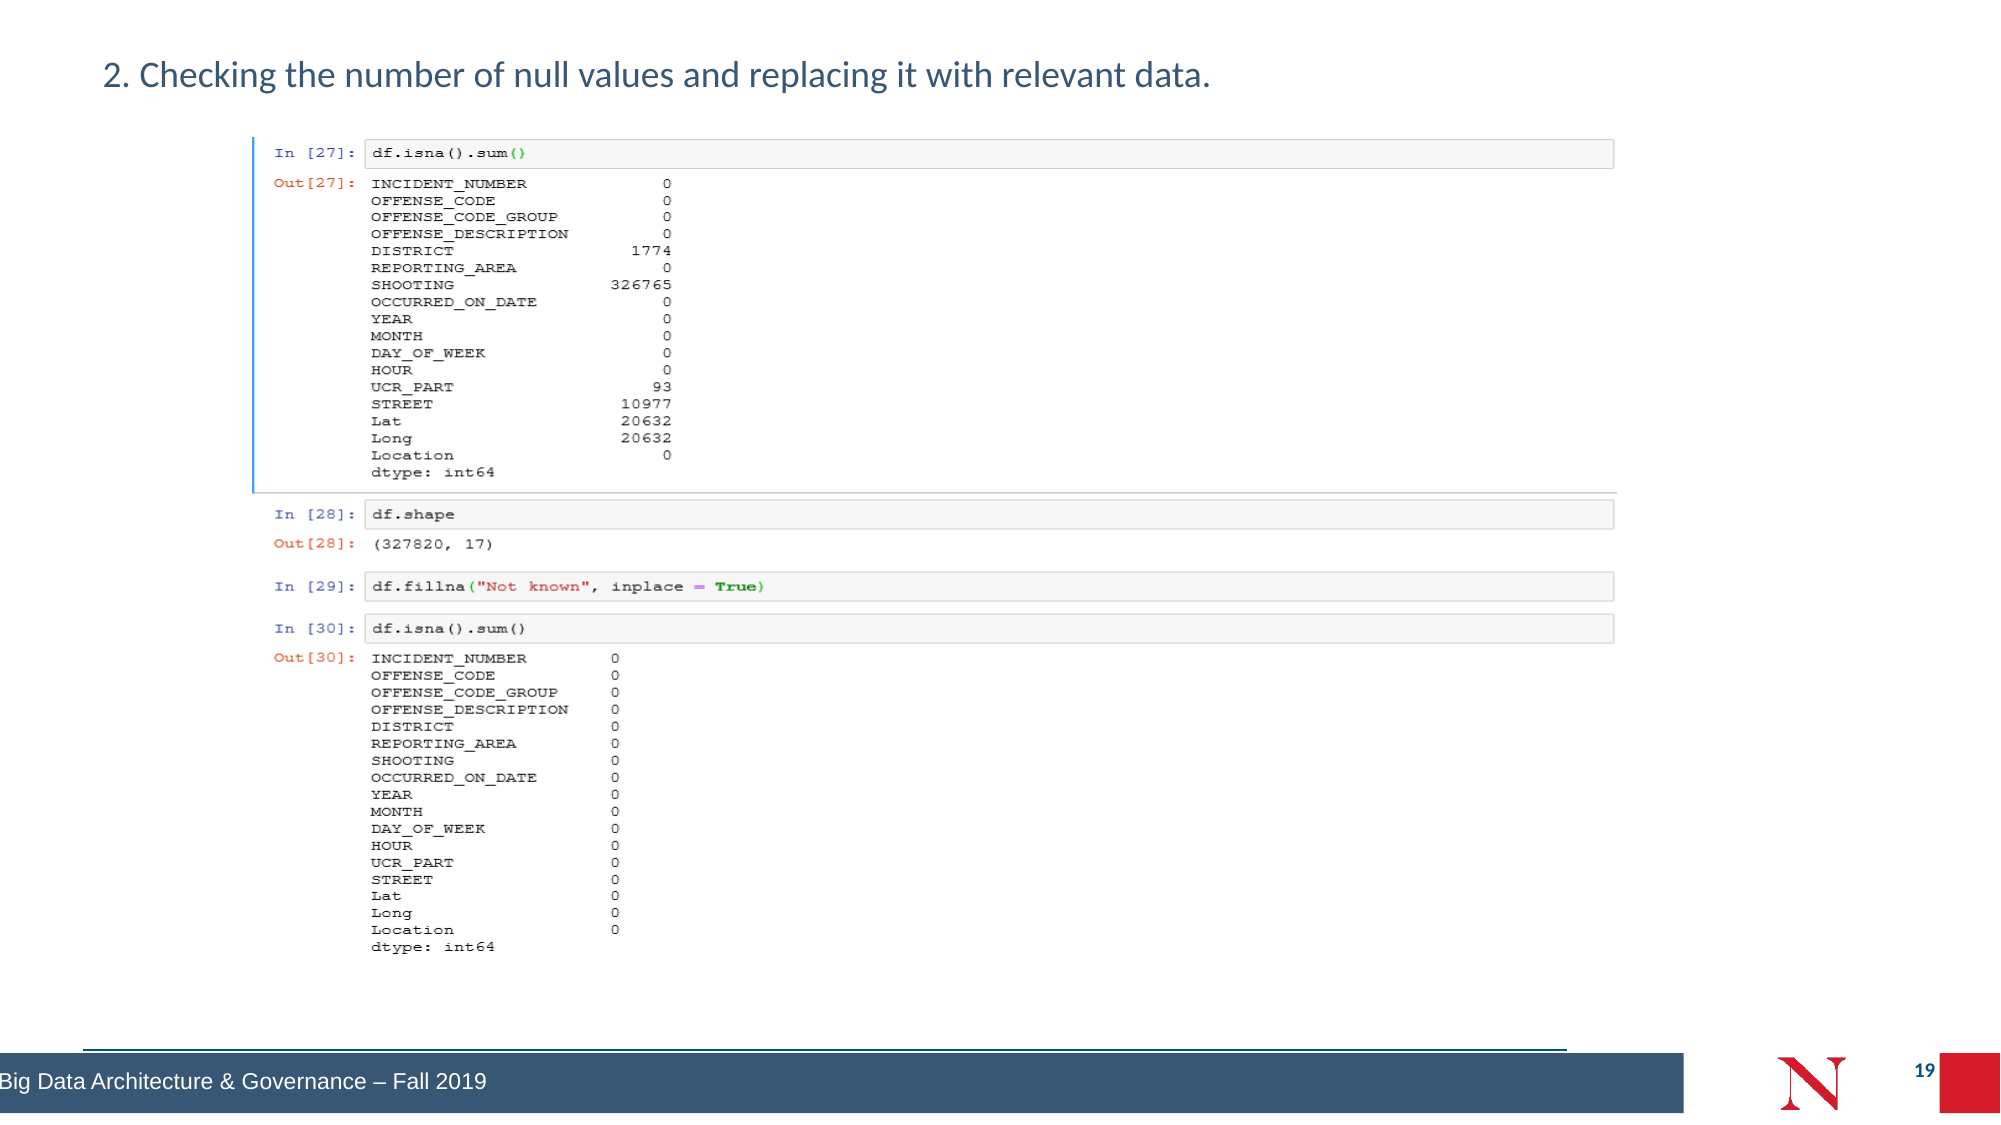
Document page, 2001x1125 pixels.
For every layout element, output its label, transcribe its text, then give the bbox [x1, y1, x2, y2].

picture [1766, 1038, 1857, 1125]
list 2. Checking the number of null values and replacing it with relevant data. [87, 47, 1617, 1014]
picture [252, 137, 1617, 963]
